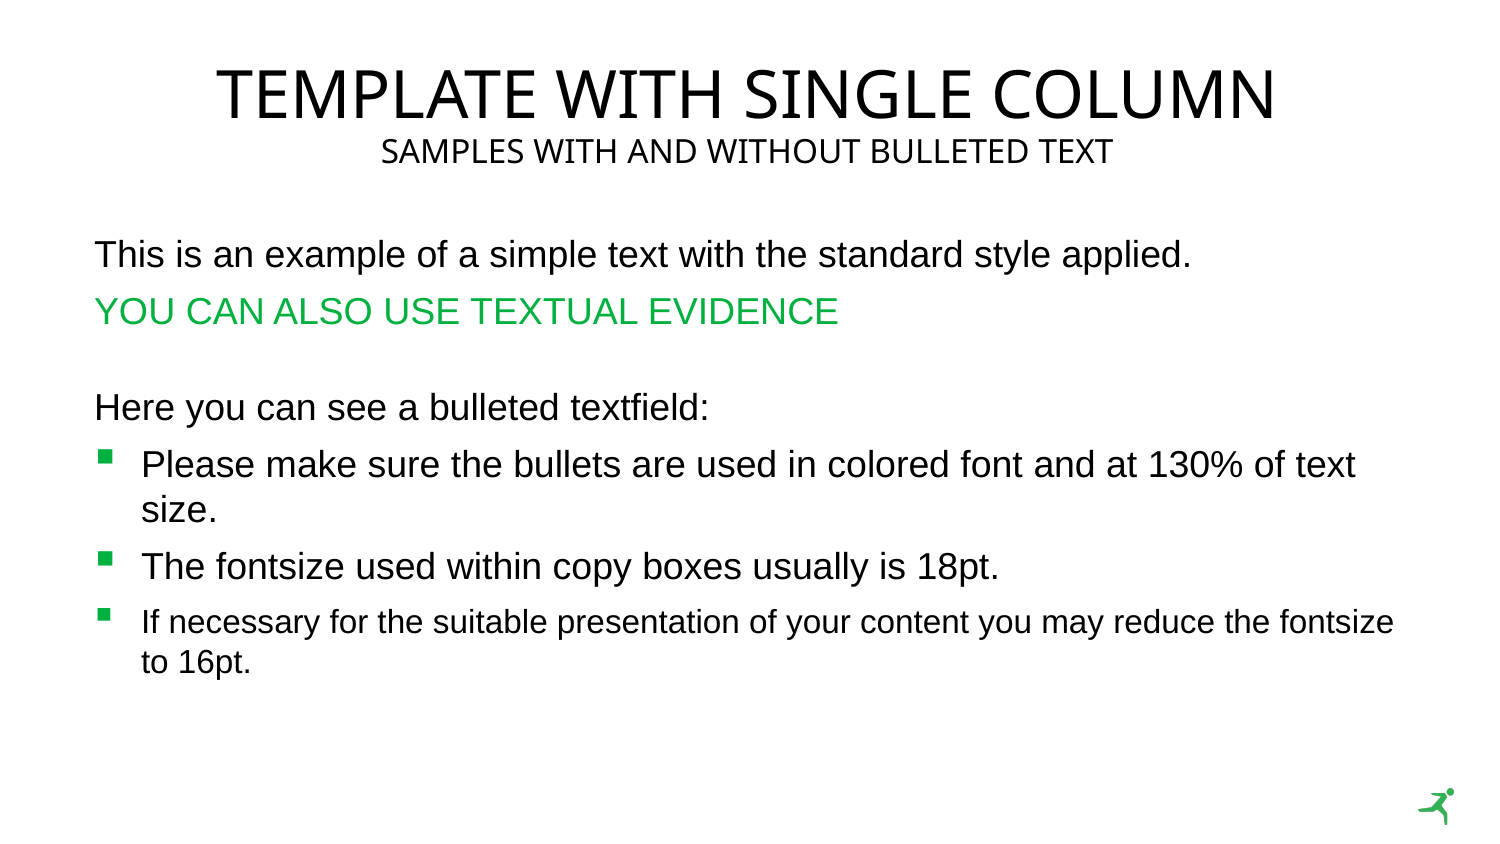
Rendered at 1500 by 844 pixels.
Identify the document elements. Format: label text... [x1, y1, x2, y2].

subtitle Samples WITH AND WITHOUT BULLETED TEXT [94, 123, 1402, 178]
list This is an example of a simple text with the standard style applied. YOU CAN ALSO USE TEXTUAL EVIDENCE Here you can see a bulleted textfield: Please make sure the bullets are used in colored font and at 130% of text size. The fontsize used within copy boxes usually is 18pt. If necessary for the suitable presentation of your content you may reduce the fontsize to 16pt. [94, 229, 1402, 729]
title TEMPLATE WITH SINGLE COLUMN [94, 66, 1402, 111]
